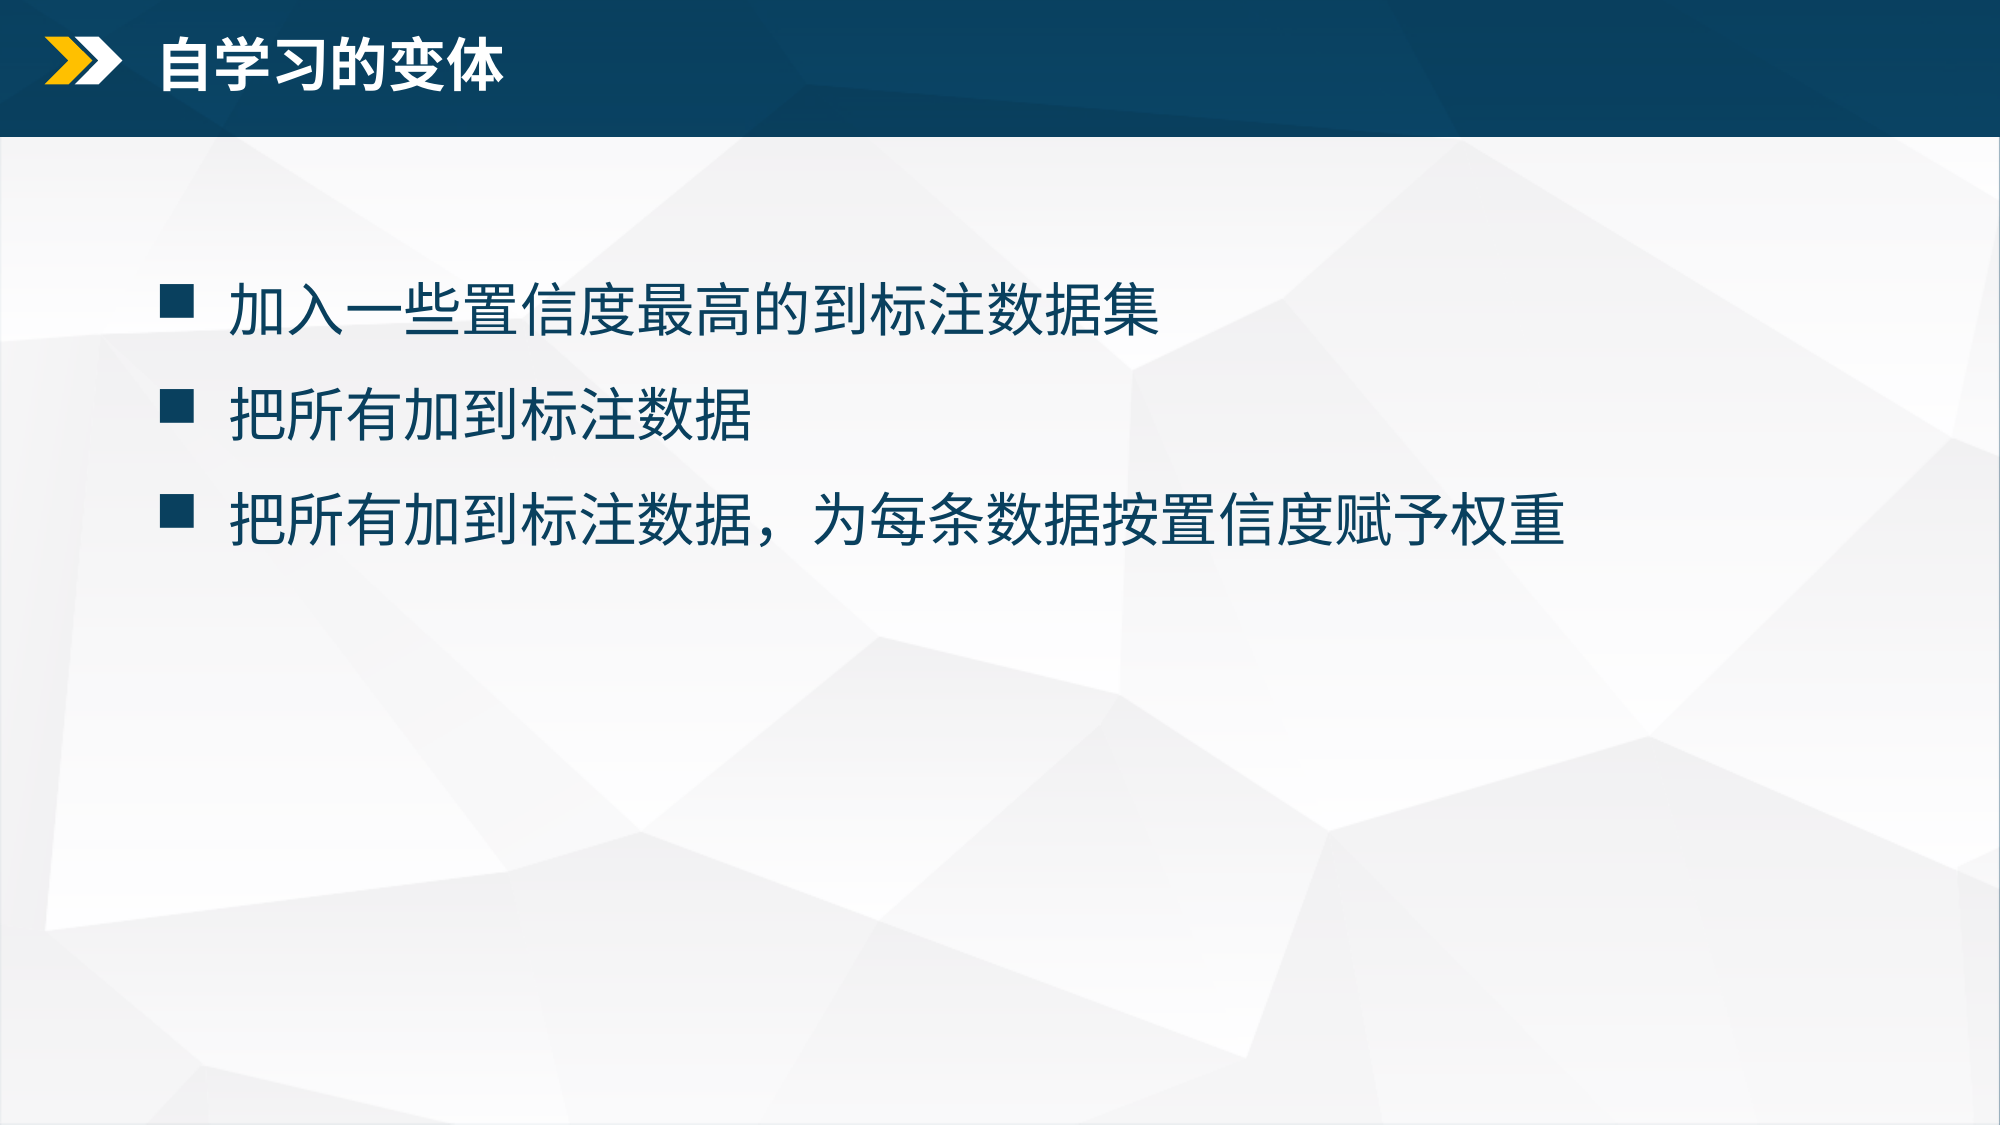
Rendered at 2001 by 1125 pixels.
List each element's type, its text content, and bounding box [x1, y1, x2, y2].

list 自学习的变体 [140, 28, 1027, 93]
picture [0, 0, 2000, 1125]
